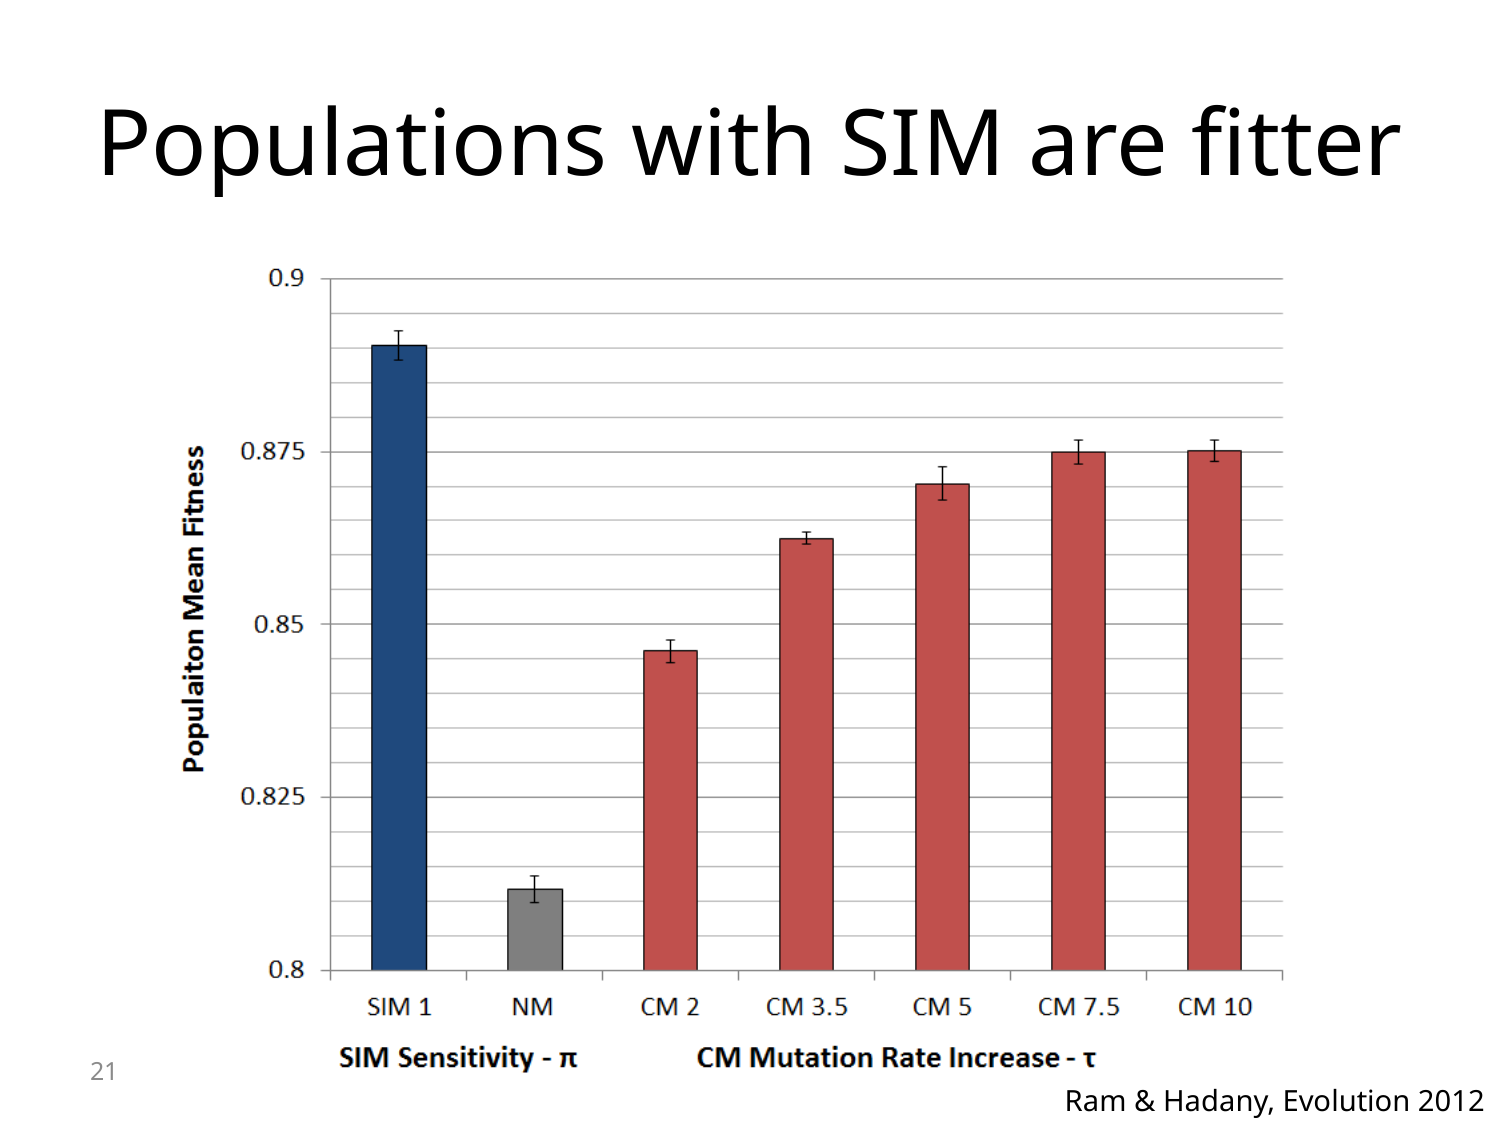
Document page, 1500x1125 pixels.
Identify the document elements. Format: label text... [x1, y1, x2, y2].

slide_number 21 [75, 1042, 165, 1103]
picture [170, 249, 1306, 1107]
text_box Ram & Hadany, Evolution 2012 [873, 1074, 1500, 1125]
title Populations with SIM are fitter [75, 45, 1425, 233]
